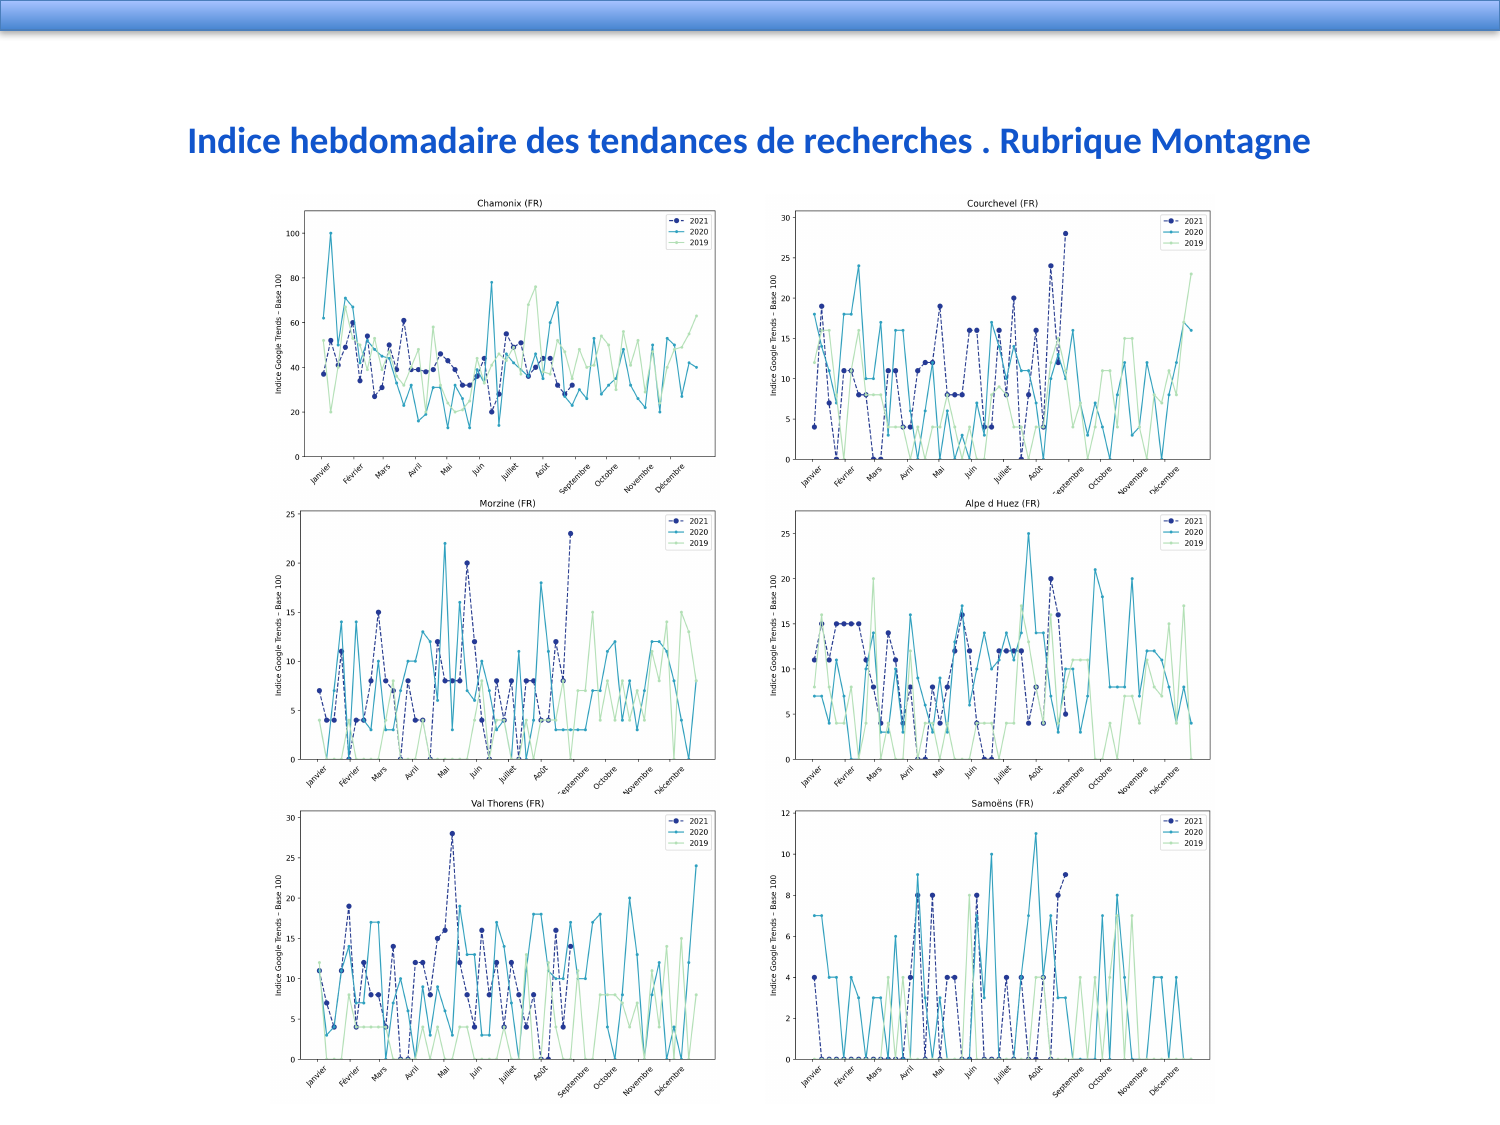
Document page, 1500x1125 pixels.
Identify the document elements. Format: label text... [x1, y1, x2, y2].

picture [269, 194, 721, 1104]
text_box [0, 0, 1500, 31]
picture [764, 194, 1216, 1104]
title Indice hebdomadaire des tendances de recherches . Rubrique Montagne [75, 45, 1425, 233]
